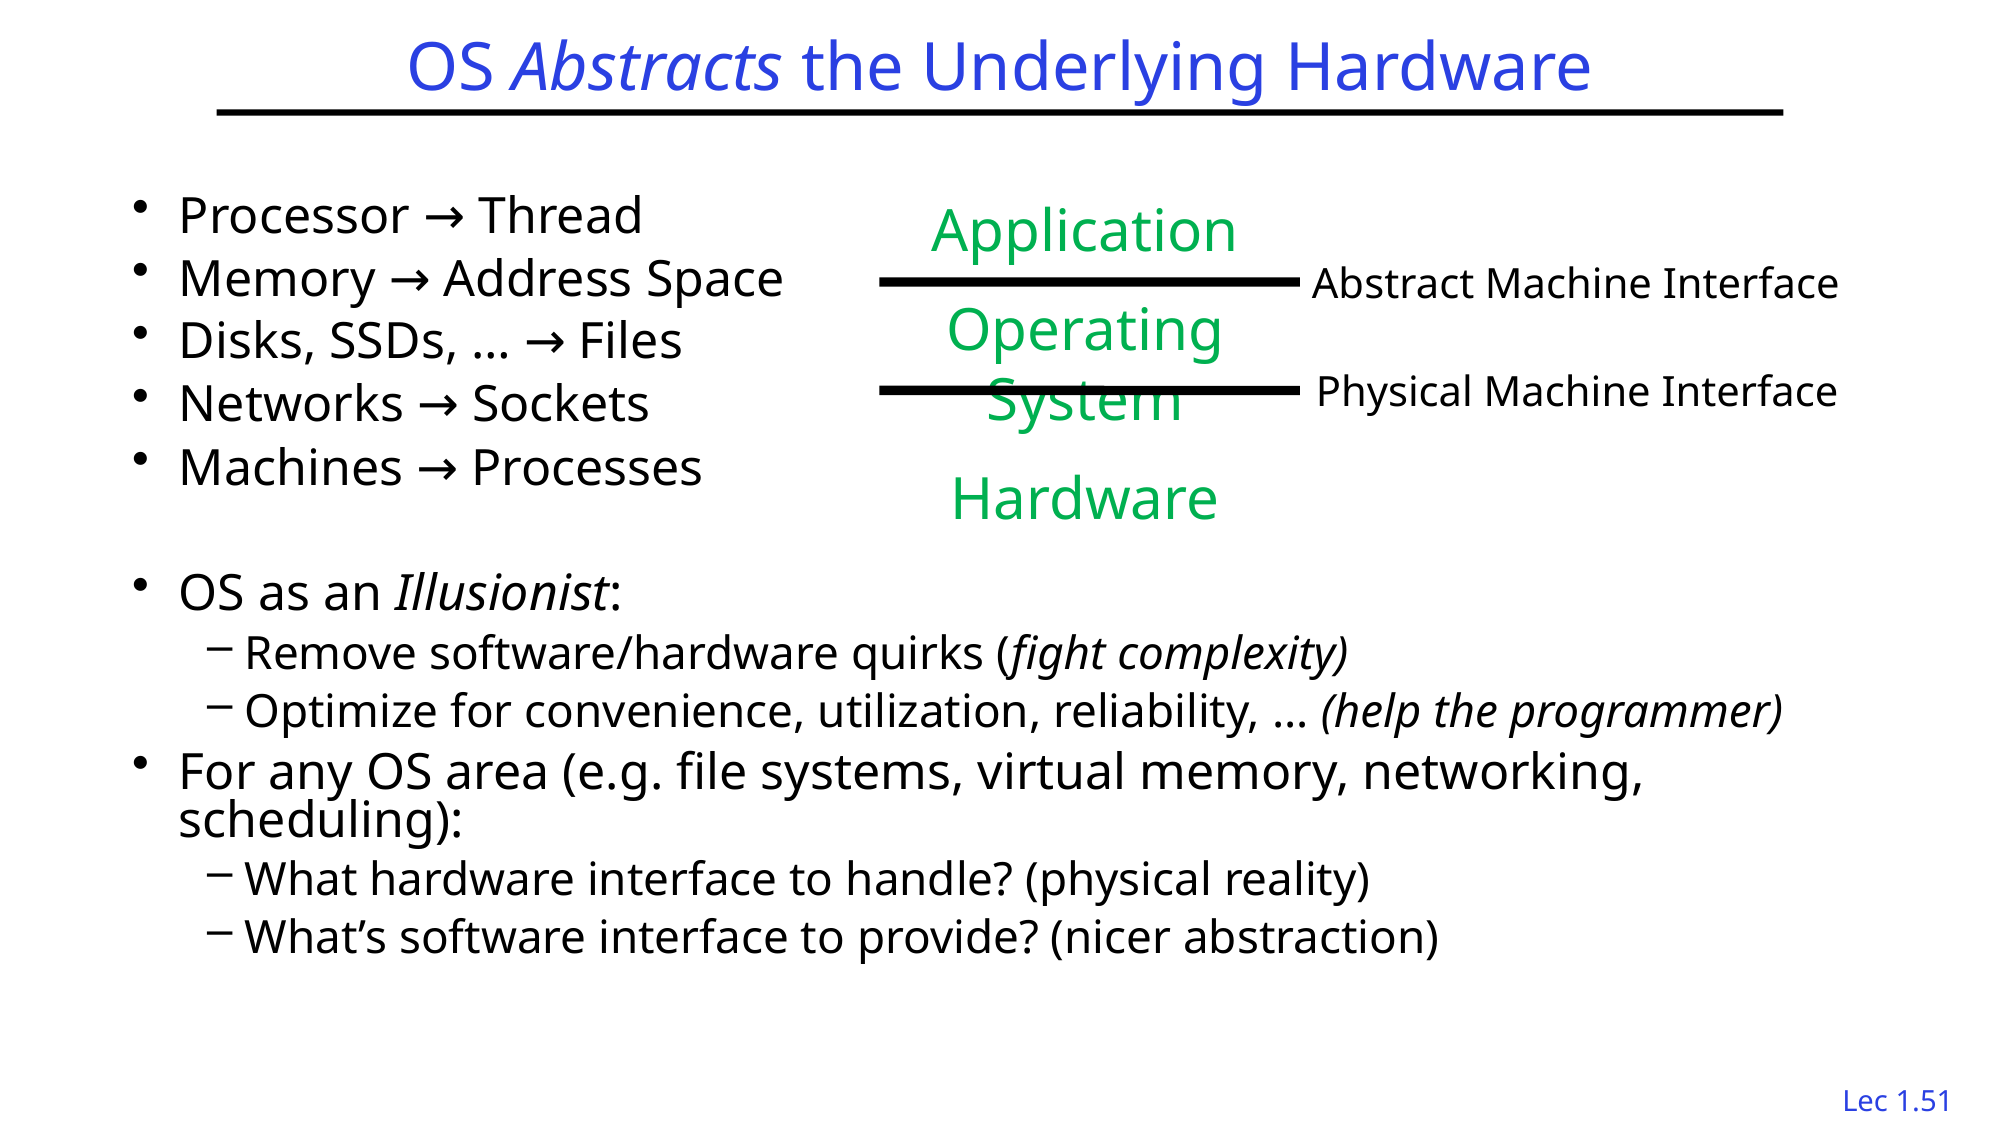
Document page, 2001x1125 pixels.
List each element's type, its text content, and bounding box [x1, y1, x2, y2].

title OS Abstracts the Underlying Hardware [216, 24, 1784, 113]
list Processor → Thread Memory → Address Space Disks, SSDs, … → Files Networks → Sockets Machines → Processes OS as an Illusionist: Remove software/hardware quirks (fight complexity) Optimize for convenience, utilization, reliability, … (help the programmer) For any OS area (e.g. file systems, virtual memory, networking, scheduling): What hardware interface to handle? (physical reality) What’s software interface to provide? (nicer abstraction) [117, 187, 1843, 972]
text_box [835, 187, 1841, 482]
